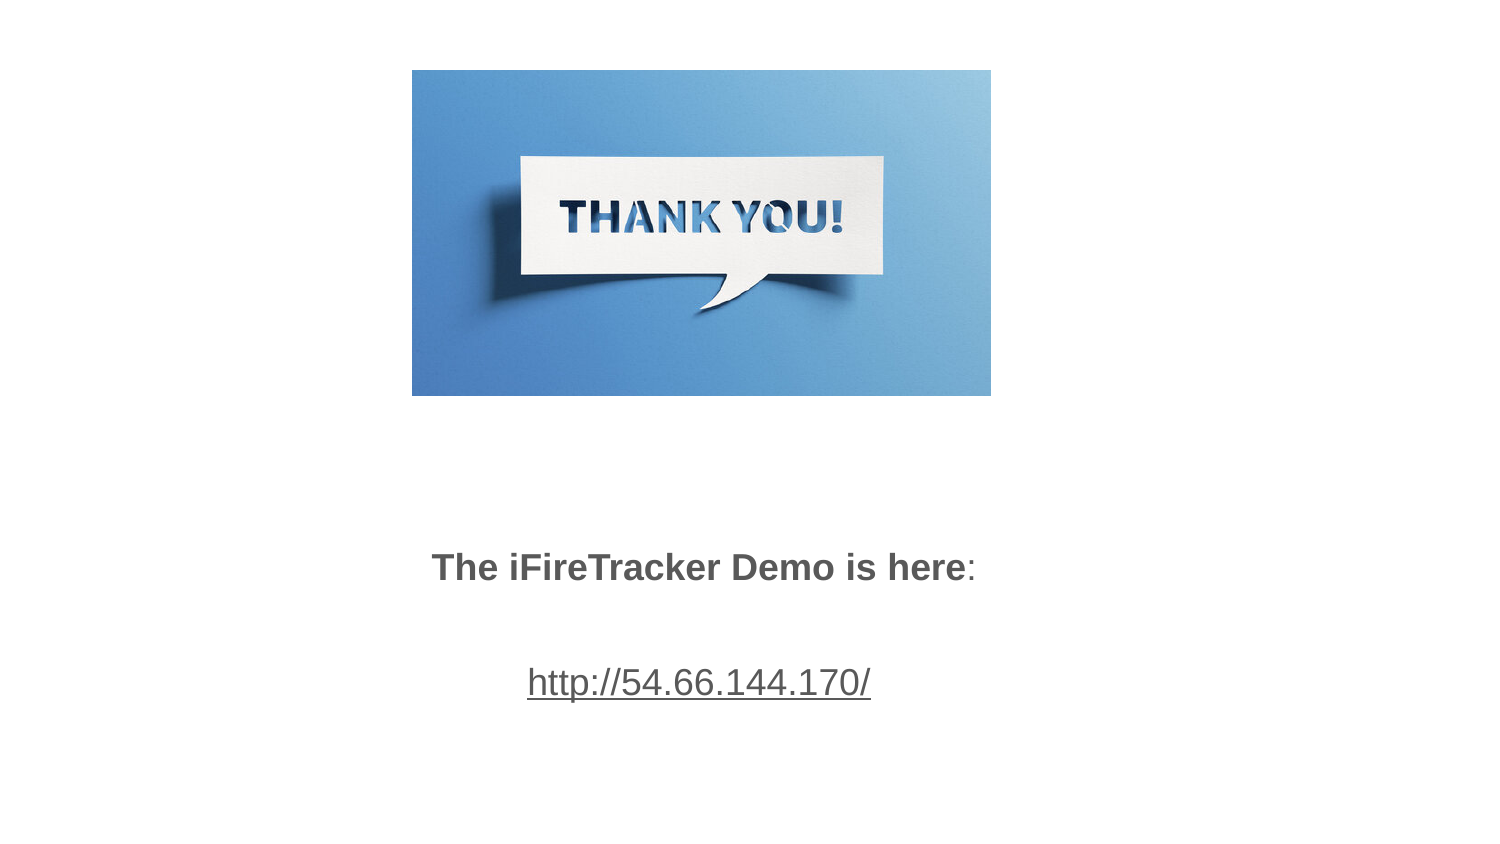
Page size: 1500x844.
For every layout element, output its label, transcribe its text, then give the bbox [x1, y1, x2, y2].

list The iFireTracker Demo is here: http://54.66.144.170/ [306, 483, 1027, 779]
picture [412, 69, 991, 396]
